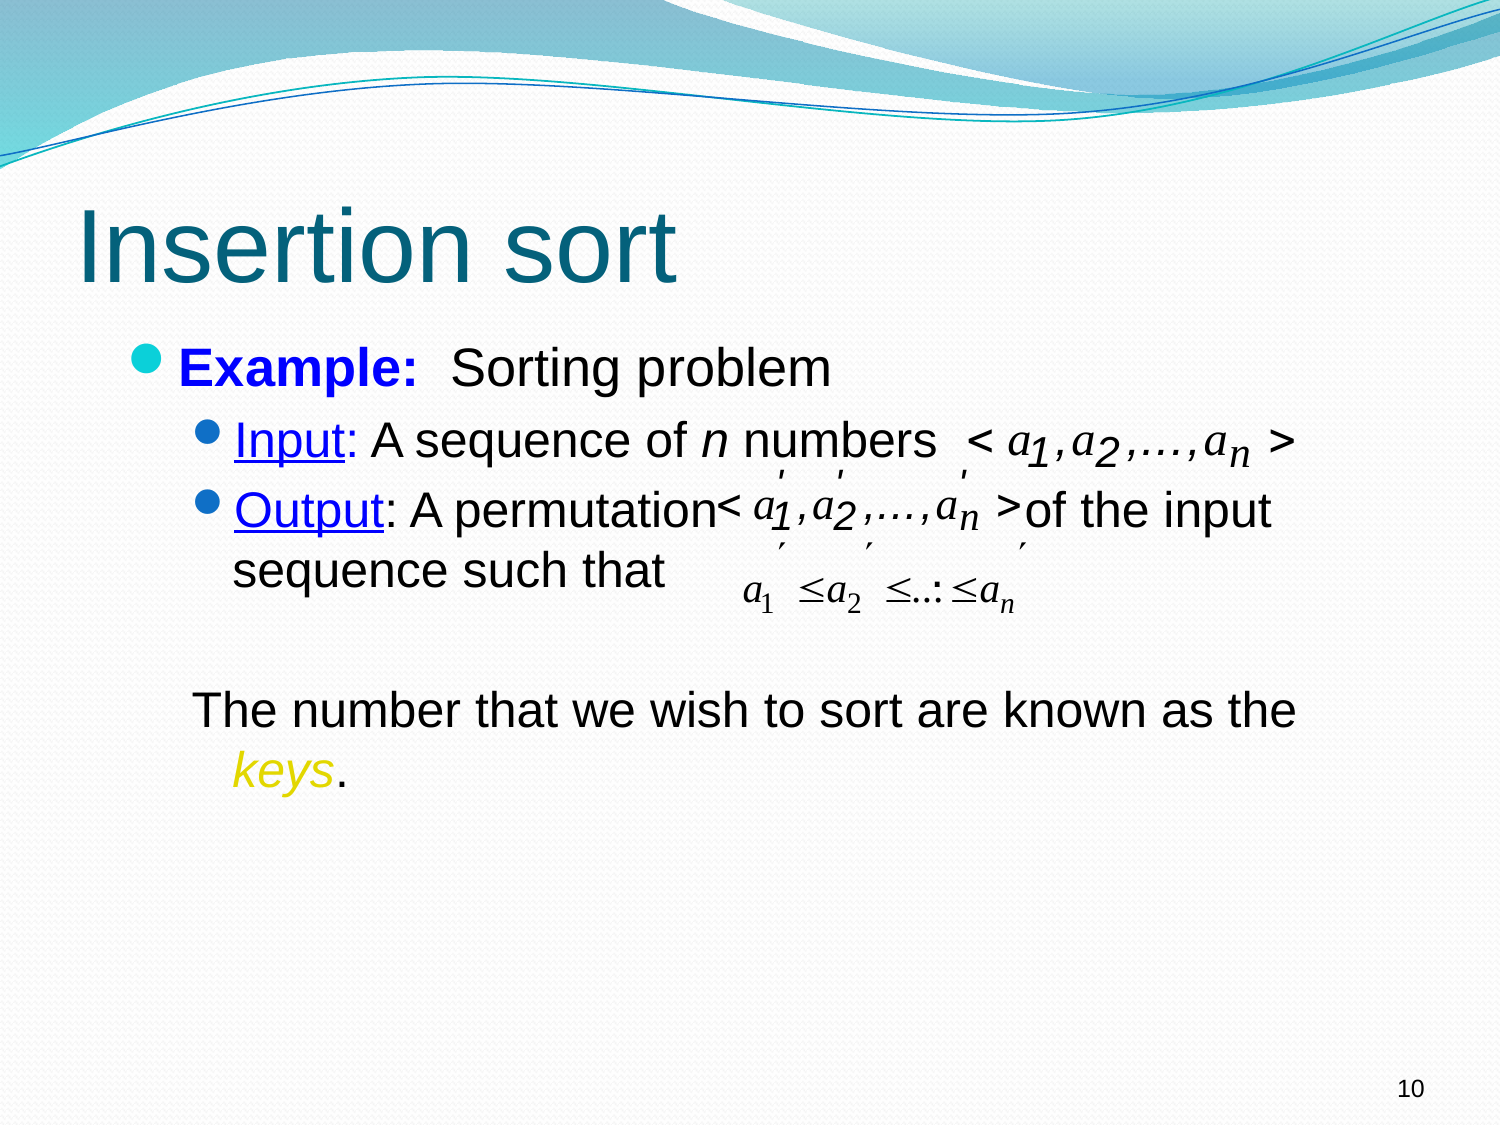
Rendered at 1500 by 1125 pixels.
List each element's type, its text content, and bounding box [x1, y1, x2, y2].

slide_number 10 [1299, 1042, 1425, 1103]
text_box [721, 413, 962, 462]
slide_number 18 [1026, 464, 1031, 473]
text_box [705, 463, 712, 528]
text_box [962, 412, 1301, 473]
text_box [737, 537, 1030, 621]
title Insertion sort [75, 115, 1425, 303]
text_box [1029, 414, 1307, 528]
list Example: Sorting problem Input: A sequence of n numbers Output: A permutation of the input sequence such that . The number that we wish to sort are known as the keys. [112, 324, 1432, 1000]
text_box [712, 462, 1026, 536]
text_box [706, 537, 1035, 633]
